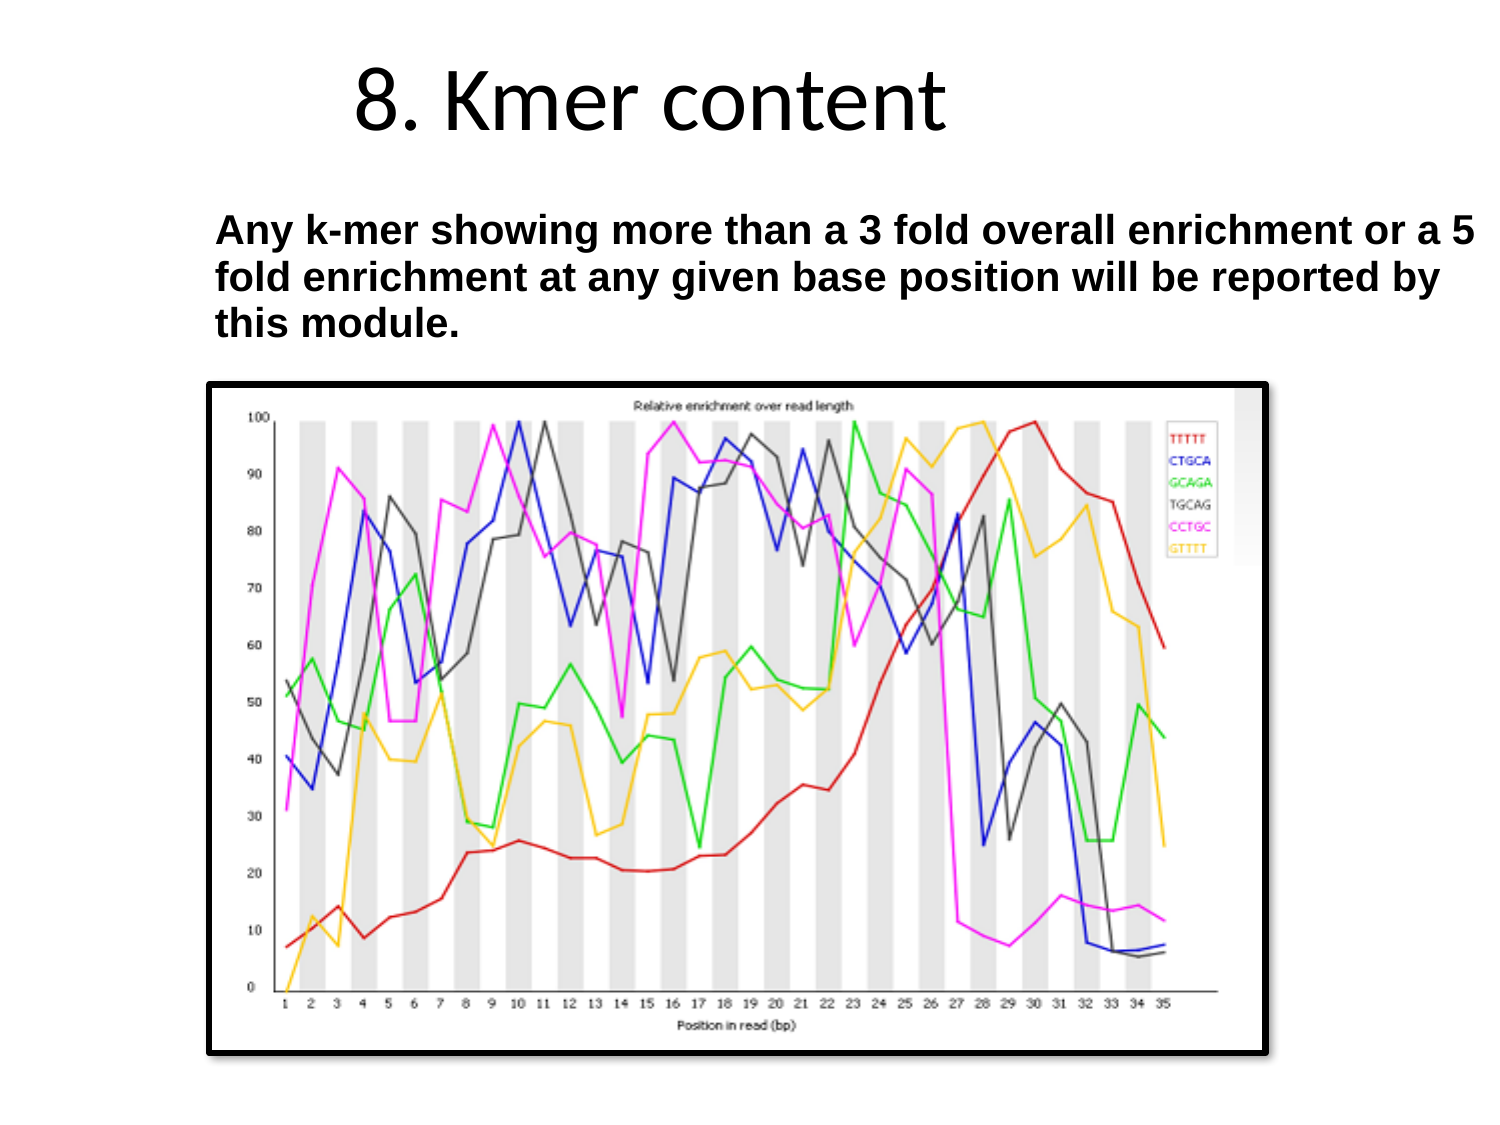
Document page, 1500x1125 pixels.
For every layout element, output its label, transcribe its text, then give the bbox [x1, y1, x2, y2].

title 8. Kmer content [75, 0, 1228, 188]
text_box Any k-mer showing more than a 3 fold overall enrichment or a 5 fold enrichment at any given base position will be reported by this module. [200, 200, 1500, 355]
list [212, 387, 1263, 1051]
